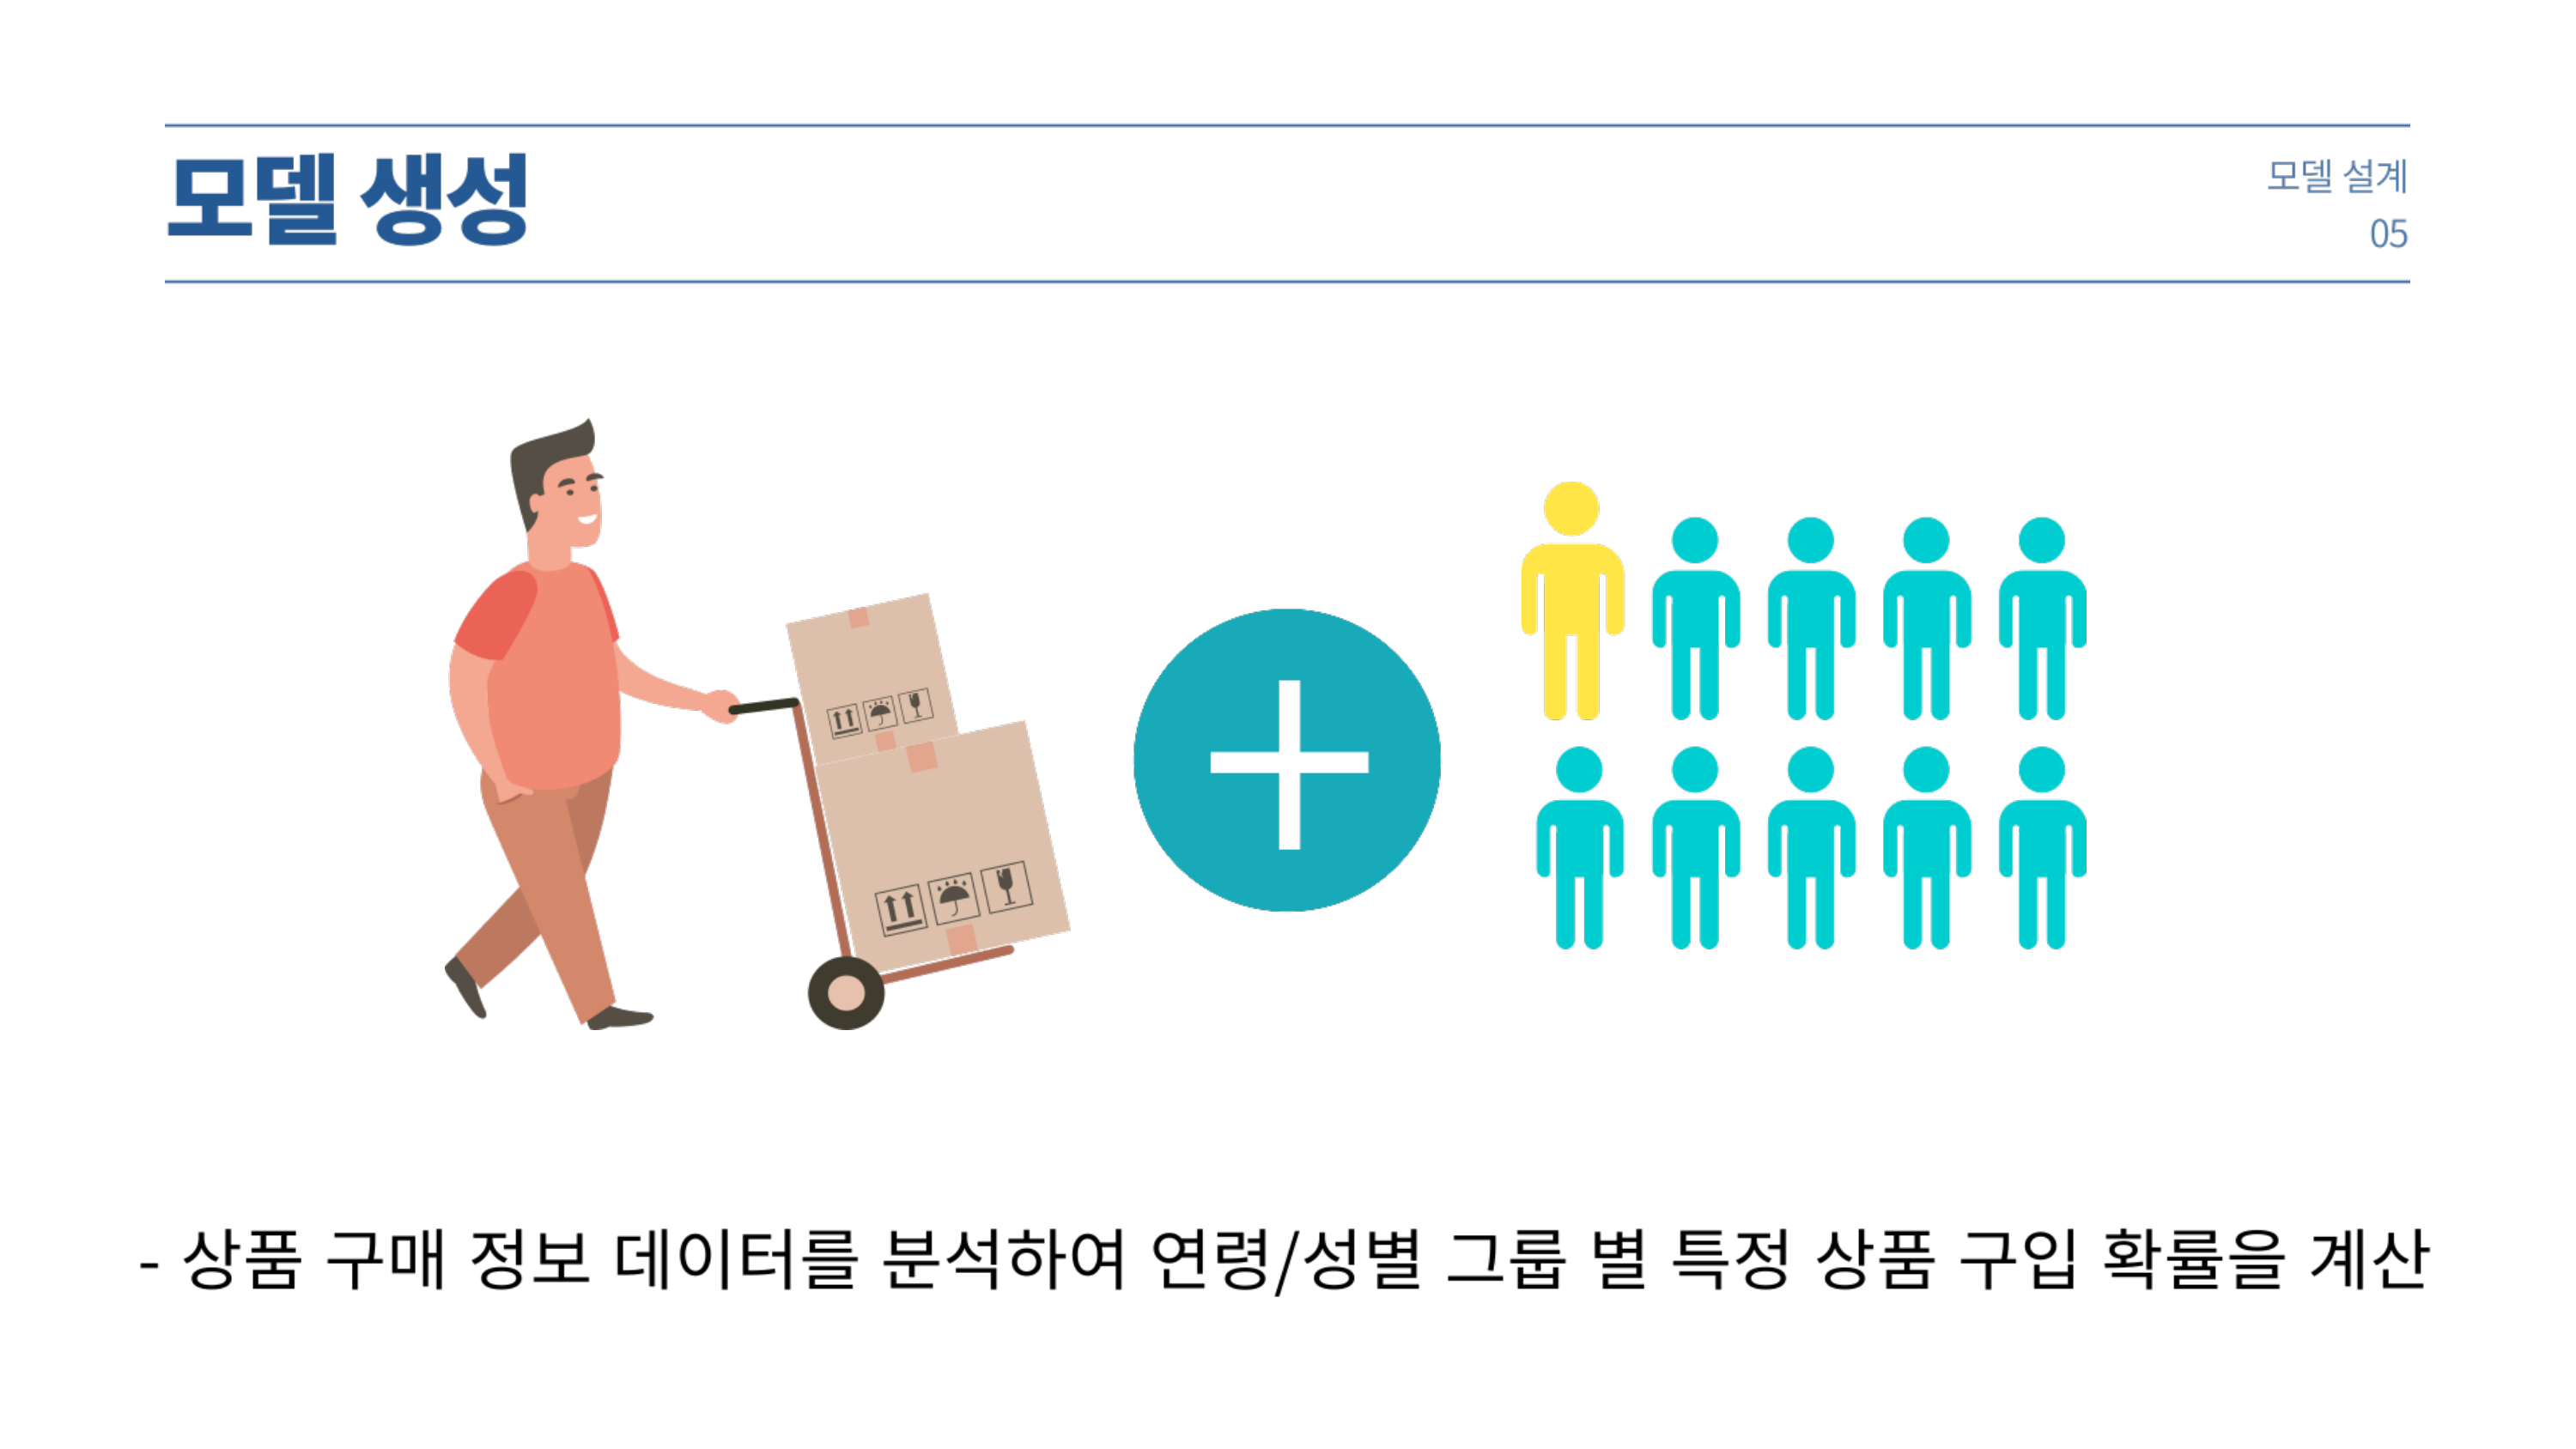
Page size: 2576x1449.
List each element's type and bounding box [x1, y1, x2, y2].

text_box [165, 277, 2410, 287]
text_box [1522, 481, 2087, 949]
text_box [444, 418, 1071, 1030]
text_box [165, 121, 2410, 130]
picture [127, 1197, 2464, 1324]
picture [150, 107, 575, 320]
picture [2262, 143, 2426, 276]
text_box [1075, 538, 1506, 974]
